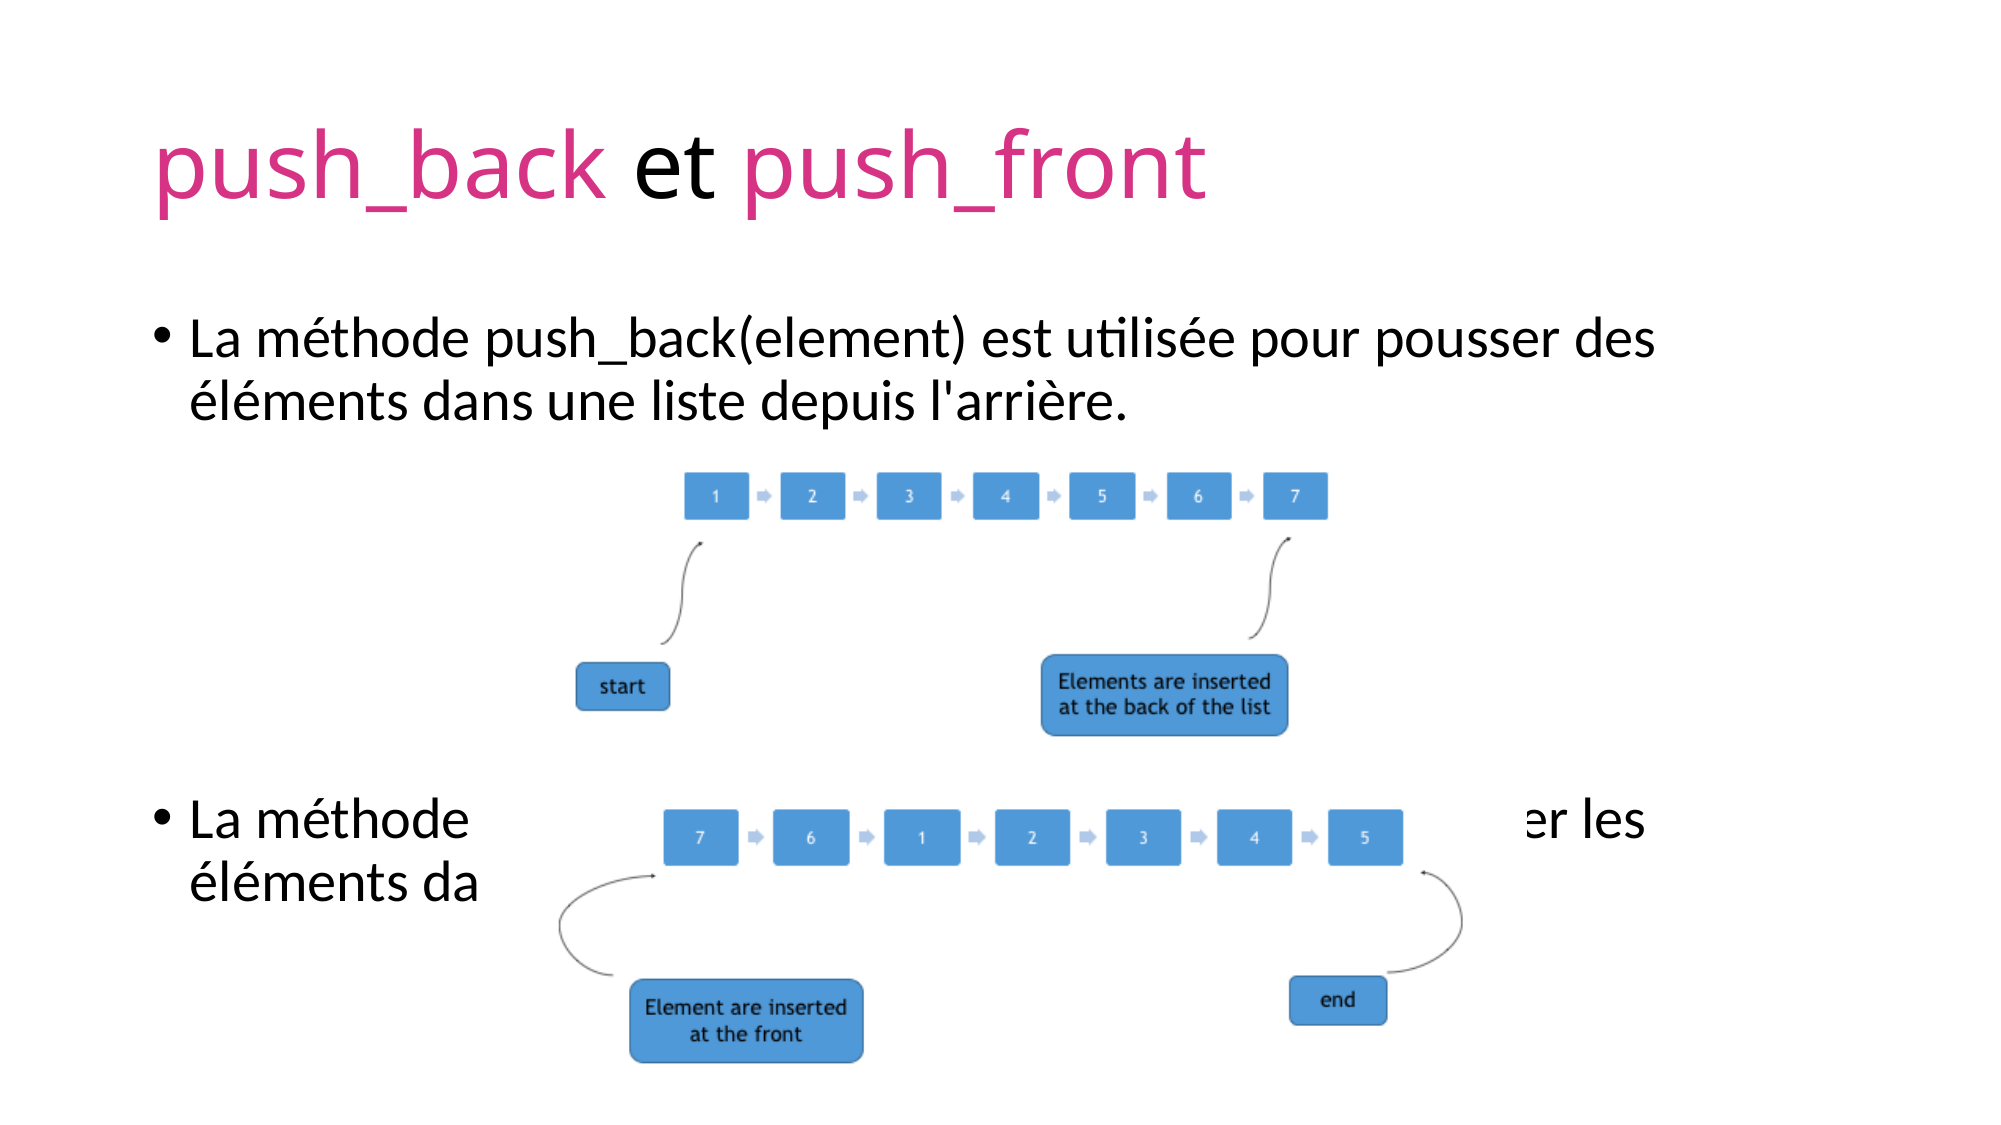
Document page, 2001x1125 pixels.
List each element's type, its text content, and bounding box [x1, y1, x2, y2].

picture [481, 430, 1527, 1120]
list La méthode push_back(element) est utilisée pour pousser des éléments dans une liste depuis l'arrière. La méthode push_front(element) est utilisée pour pousser les éléments dans une liste depuis le début. [137, 299, 1863, 1043]
title push_back et push_front [137, 59, 1863, 278]
